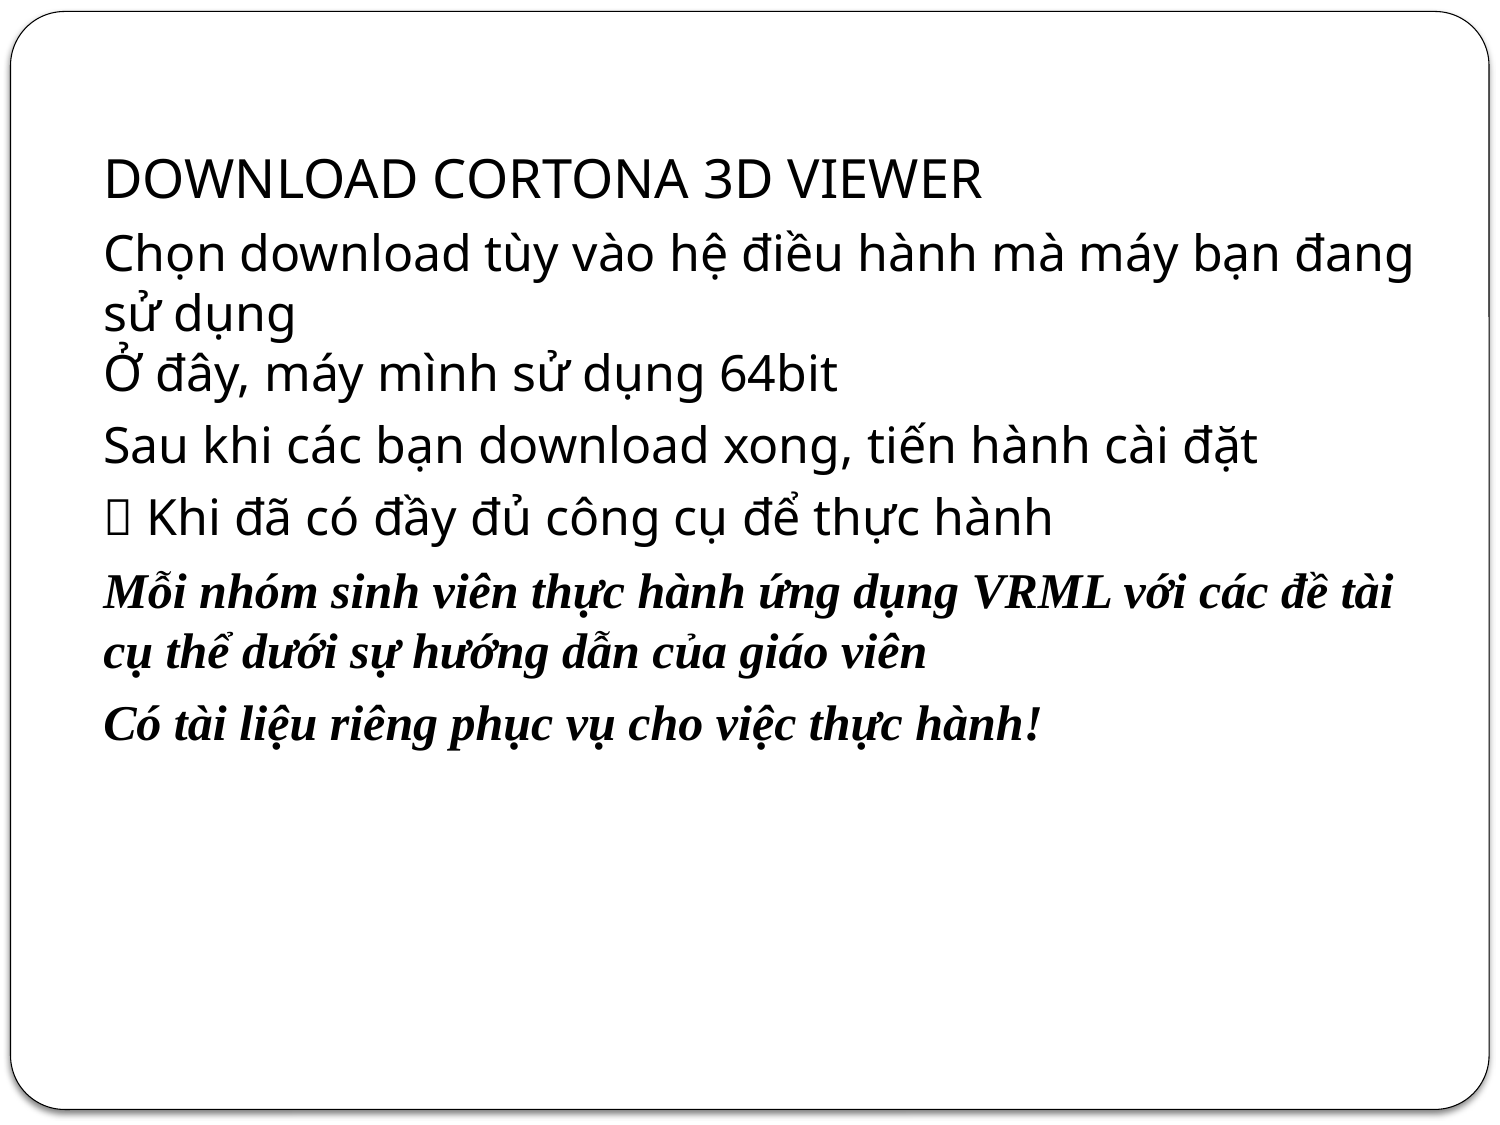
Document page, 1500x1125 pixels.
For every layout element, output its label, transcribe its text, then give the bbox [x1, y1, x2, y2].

list DOWNLOAD CORTONA 3D VIEWER Chọn download tùy vào hệ điều hành mà máy bạn đang sử dụng Ở đây, máy mình sử dụng 64bit Sau khi các bạn download xong, tiến hành cài đặt  Khi đã có đầy đủ công cụ để thực hành Mỗi nhóm sinh viên thực hành ứng dụng VRML với các đề tài cụ thể dưới sự hướng dẫn của giáo viên Có tài liệu riêng phục vụ cho việc thực hành! [88, 137, 1459, 888]
